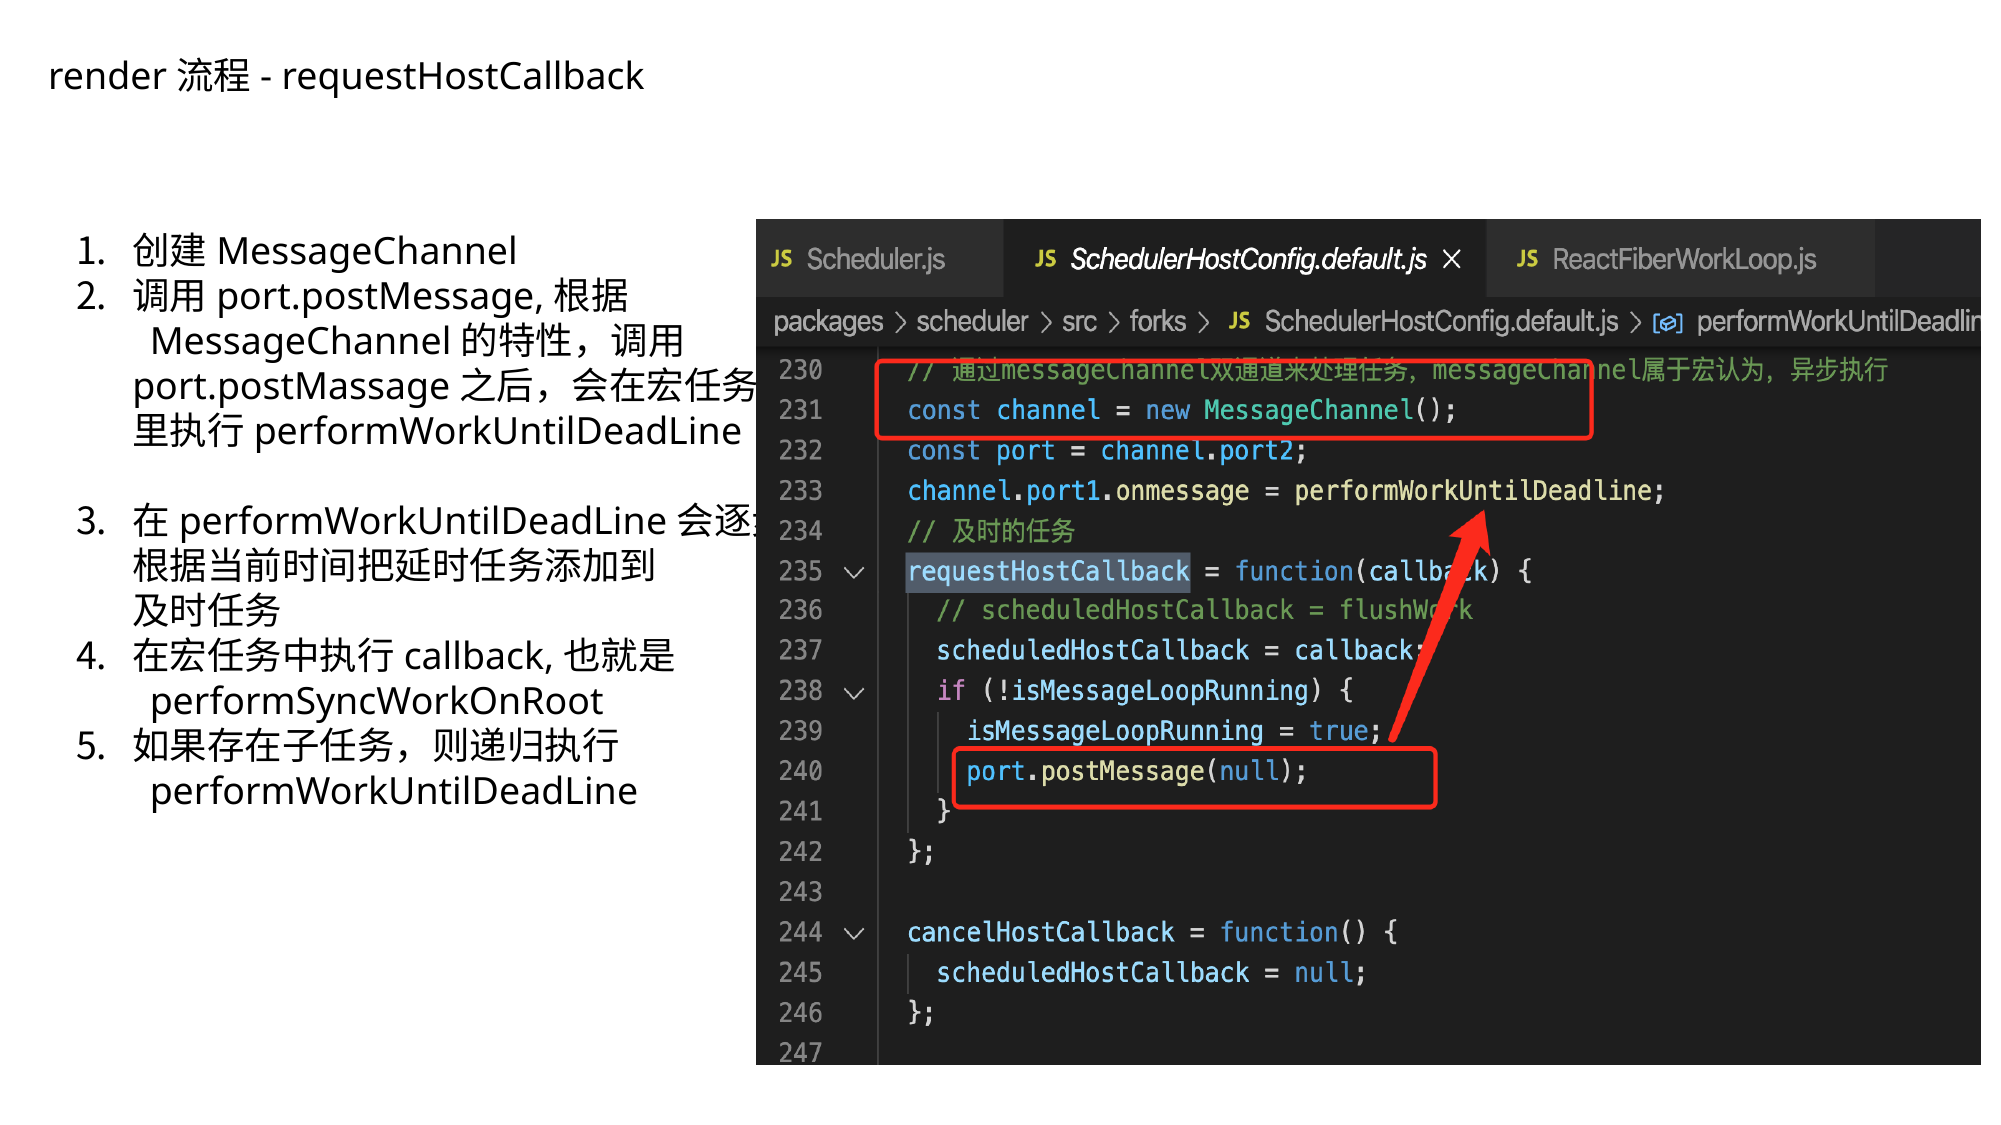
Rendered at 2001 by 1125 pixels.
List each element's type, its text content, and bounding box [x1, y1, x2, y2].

text_box 创建MessageChannel 调用port.postMessage,根据 MessageChannel的特性，调用 port.postMassage之后，会在宏任务 里执行performWorkUntilDeadLine 在performWorkUntilDeadLine会逐步 根据当前时间把延时任务添加到 及时任务 在宏任务中执行callback,也就是 performSyncWorkOnRoot 如果存在子任务，则递归执行 performWorkUntilDeadLine [61, 219, 756, 820]
text_box render流程- requestHostCallback [33, 44, 660, 150]
picture [756, 219, 1981, 1065]
